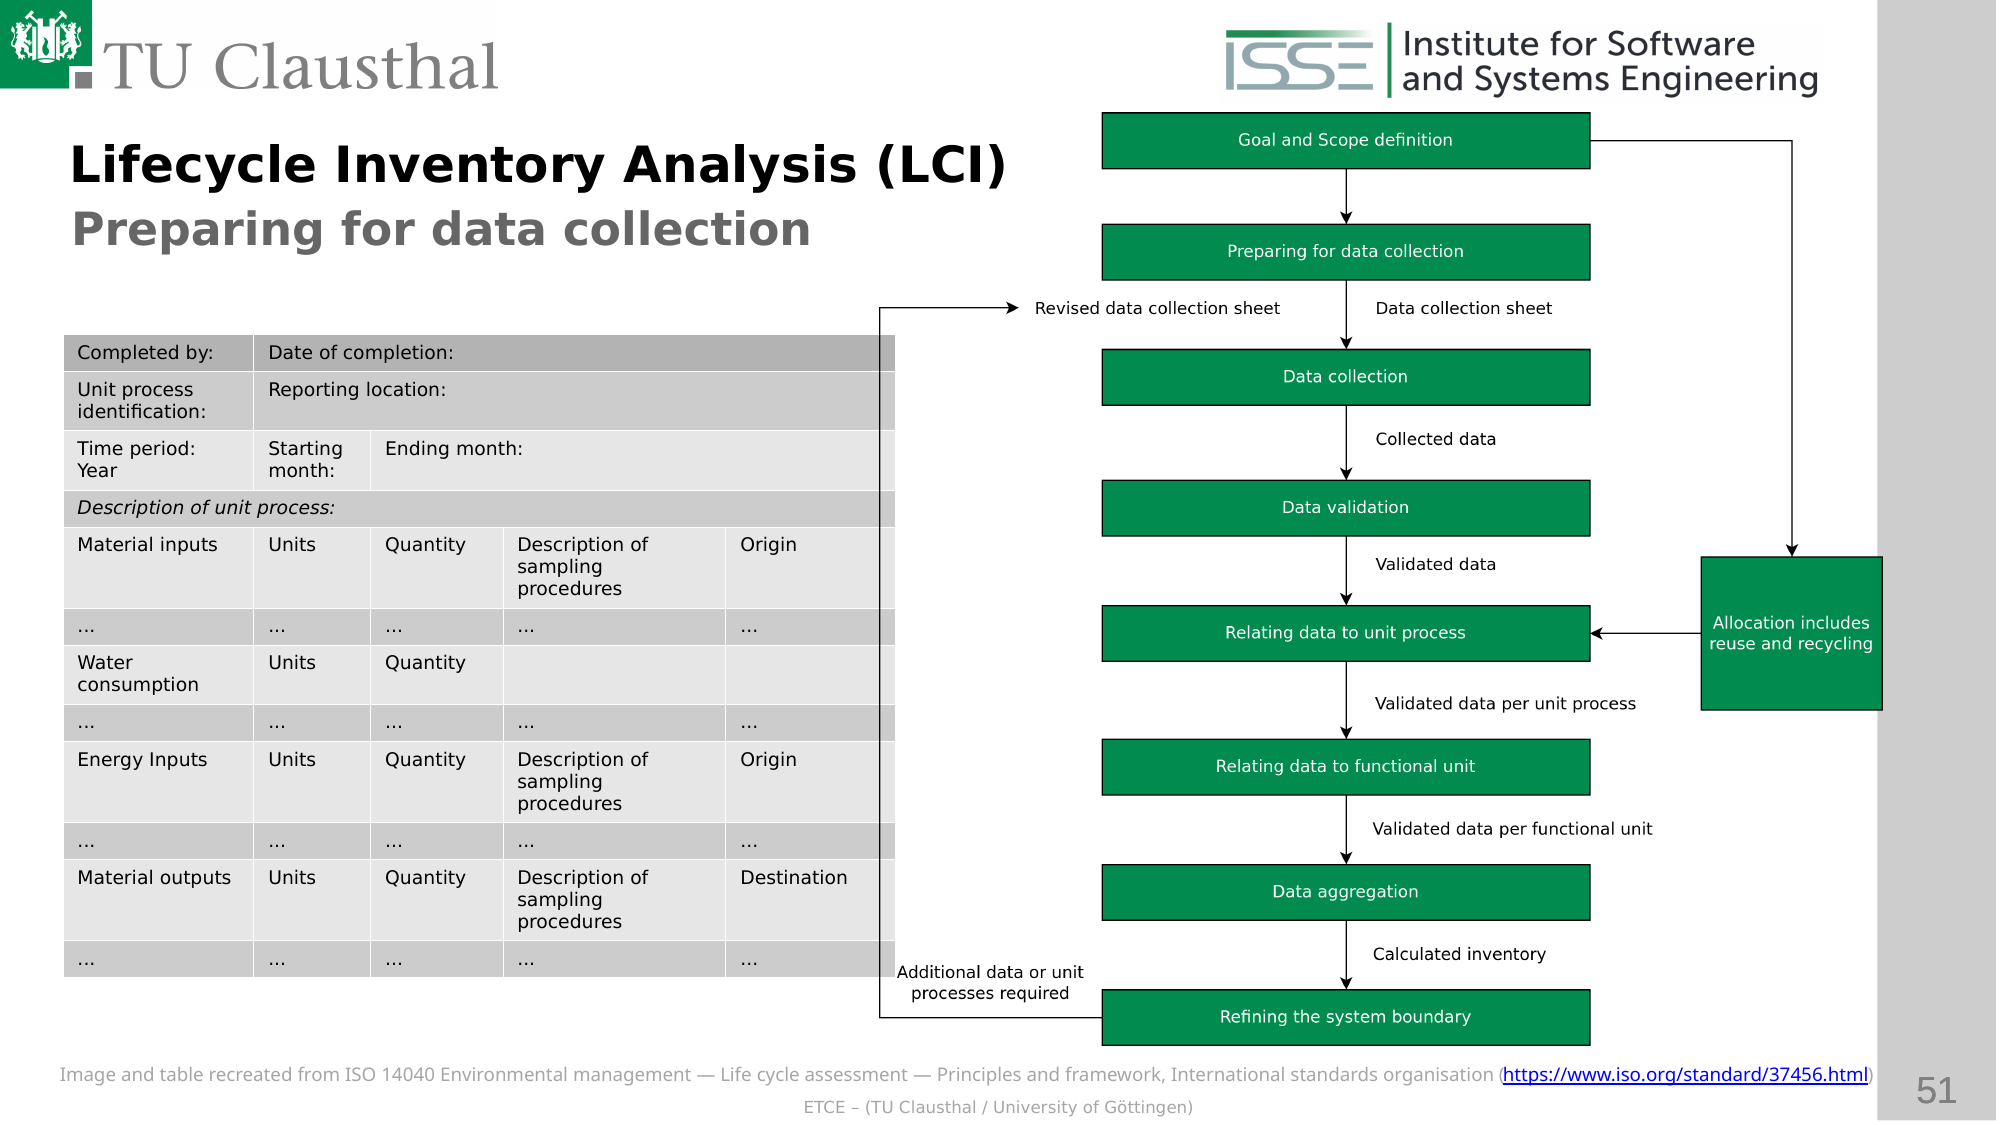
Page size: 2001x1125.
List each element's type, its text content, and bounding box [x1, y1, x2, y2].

table_cell ... [64, 609, 253, 645]
table_cell ... [254, 941, 370, 977]
table_cell ... [371, 941, 503, 977]
table_cell ... [254, 823, 370, 859]
table_cell Units [254, 528, 370, 608]
table_cell Origin [726, 528, 869, 608]
table_cell Quantity [371, 860, 503, 940]
table_cell ... [371, 609, 503, 645]
table_cell Material outputs [64, 860, 253, 940]
table_cell [726, 646, 869, 704]
table_cell Description of sampling procedures [504, 742, 725, 822]
table_cell ... [371, 823, 503, 859]
table_cell ... [64, 823, 253, 859]
table_header Date of completion: [254, 335, 869, 371]
table_cell Units [254, 646, 370, 704]
table_cell ... [504, 823, 725, 859]
table_cell ... [726, 941, 869, 977]
table_cell ... [726, 609, 869, 645]
table_cell [504, 646, 725, 704]
table_cell Units [254, 742, 370, 822]
table_cell Units [254, 860, 370, 940]
table_cell Energy Inputs [64, 742, 253, 822]
picture [869, 112, 1883, 1046]
table_cell Water consumption [64, 646, 253, 704]
table_cell Material inputs [64, 528, 253, 608]
table_cell ... [504, 609, 725, 645]
text_box Preparing for data collection [70, 188, 869, 267]
table_header Completed by: [64, 335, 253, 371]
table_cell Unit process identification: [64, 372, 253, 430]
table_cell ... [254, 609, 370, 645]
table_cell ... [64, 941, 253, 977]
table_cell Quantity [371, 528, 503, 608]
table_cell ... [254, 705, 370, 741]
table_cell ... [726, 705, 869, 741]
picture [0, 0, 498, 89]
text_box Image and table recreated from ISO 14040 Environmental management — Life cycle assessment — Principles and framework, International standards organisation (https://www.iso.org/standard/37456.html) [44, 1055, 1911, 1096]
table_cell Reporting location: [254, 372, 869, 430]
table_cell Description of sampling procedures [504, 860, 725, 940]
table_cell ... [504, 941, 725, 977]
table_cell Destination [726, 860, 869, 940]
table_cell Ending month: [371, 431, 869, 490]
table_cell Description of sampling procedures [504, 528, 725, 608]
picture [1218, 22, 1823, 104]
table_cell ... [726, 823, 869, 859]
table_cell Quantity [371, 742, 503, 822]
table_cell Origin [726, 742, 869, 822]
text_box Lifecycle Inventory Analysis (LCI) [55, 125, 869, 205]
table_cell ... [504, 705, 725, 741]
table_cell Quantity [371, 646, 503, 704]
table_cell ... [64, 705, 253, 741]
table_cell Starting month: [254, 431, 370, 490]
table_cell Time period: Year [64, 431, 253, 490]
table_cell Description of unit process: [64, 491, 869, 527]
table_cell ... [371, 705, 503, 741]
